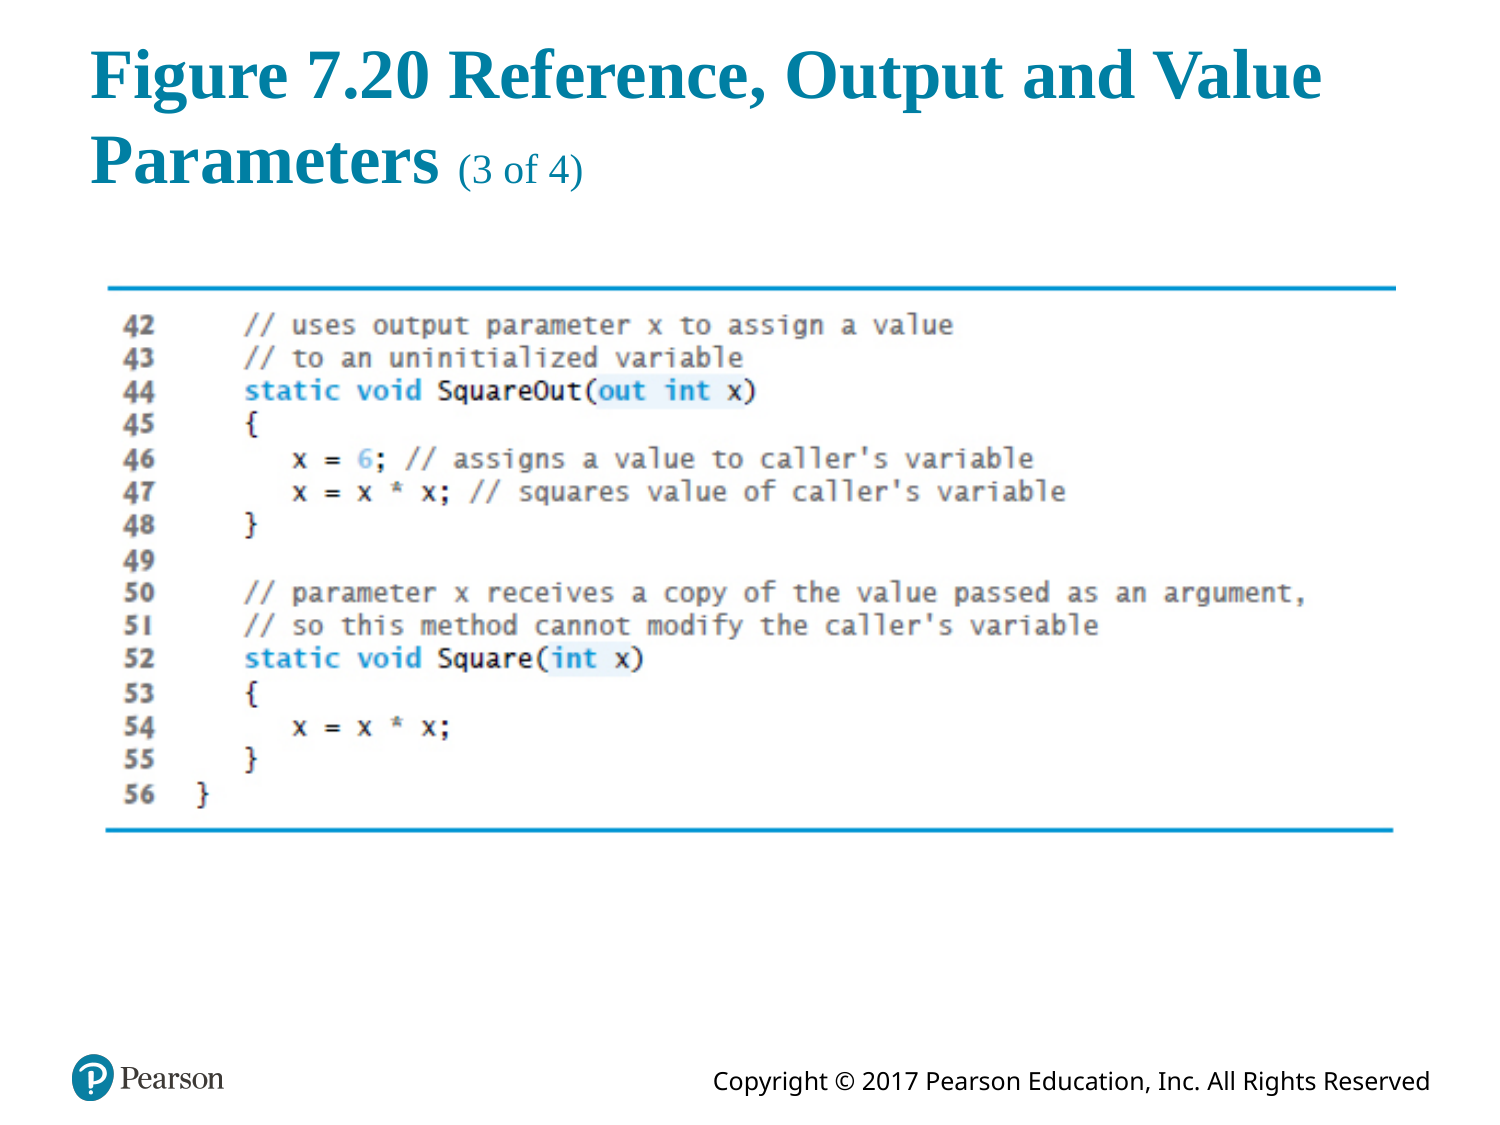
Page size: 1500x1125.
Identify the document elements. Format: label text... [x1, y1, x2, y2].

picture [98, 1054, 224, 1101]
picture [103, 278, 1397, 845]
picture [72, 1054, 88, 1070]
picture [72, 1087, 83, 1101]
title Figure 7.20 Reference, Output and Value Parameters (3 of 4) [75, 37, 1425, 213]
picture [80, 1063, 106, 1088]
